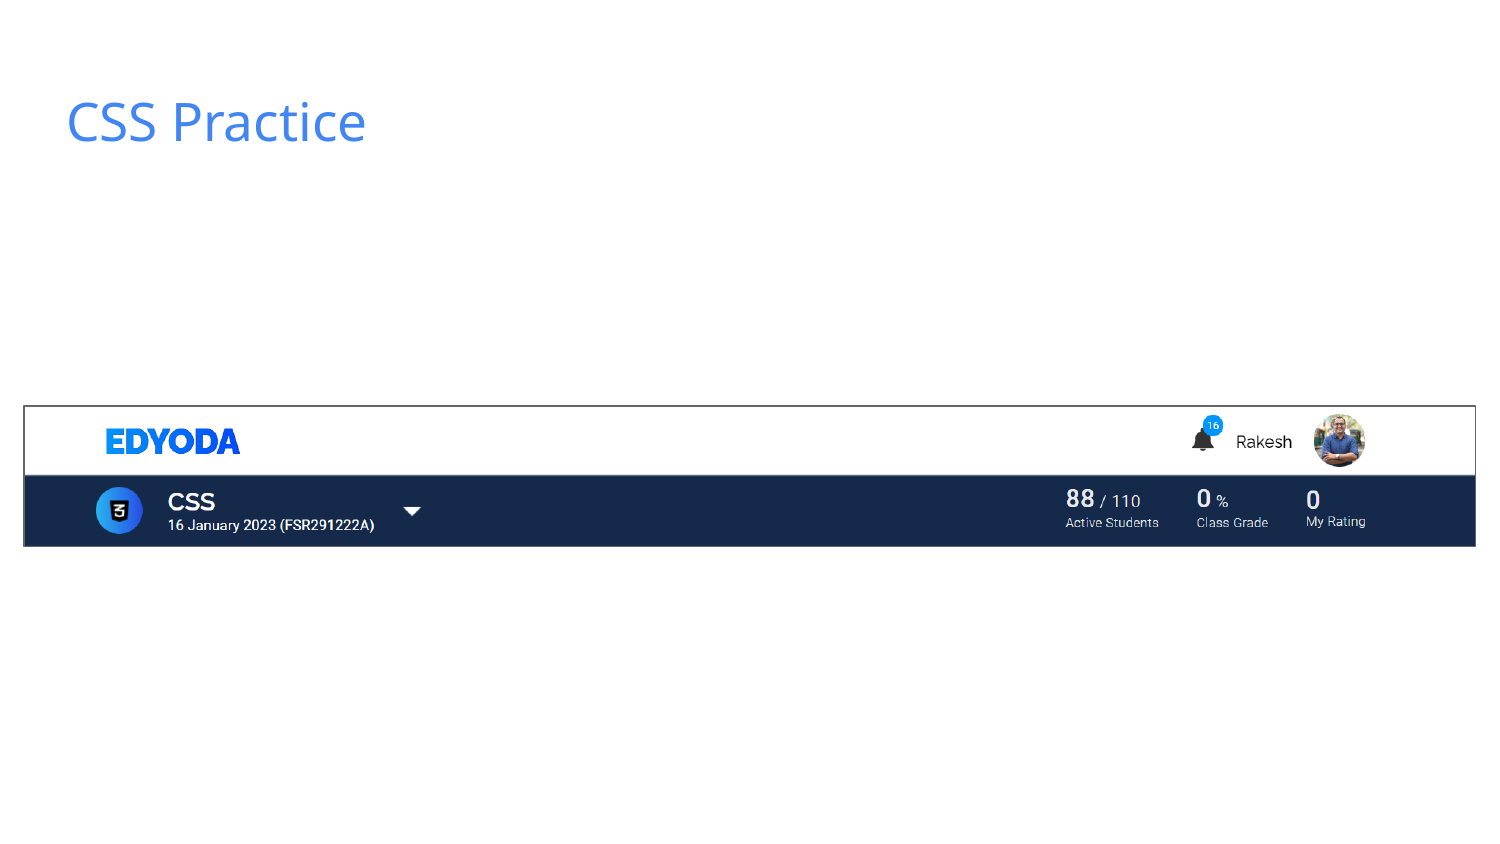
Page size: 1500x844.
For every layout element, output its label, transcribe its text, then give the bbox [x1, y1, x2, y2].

picture [24, 406, 1476, 547]
title CSS Practice [51, 72, 1449, 167]
